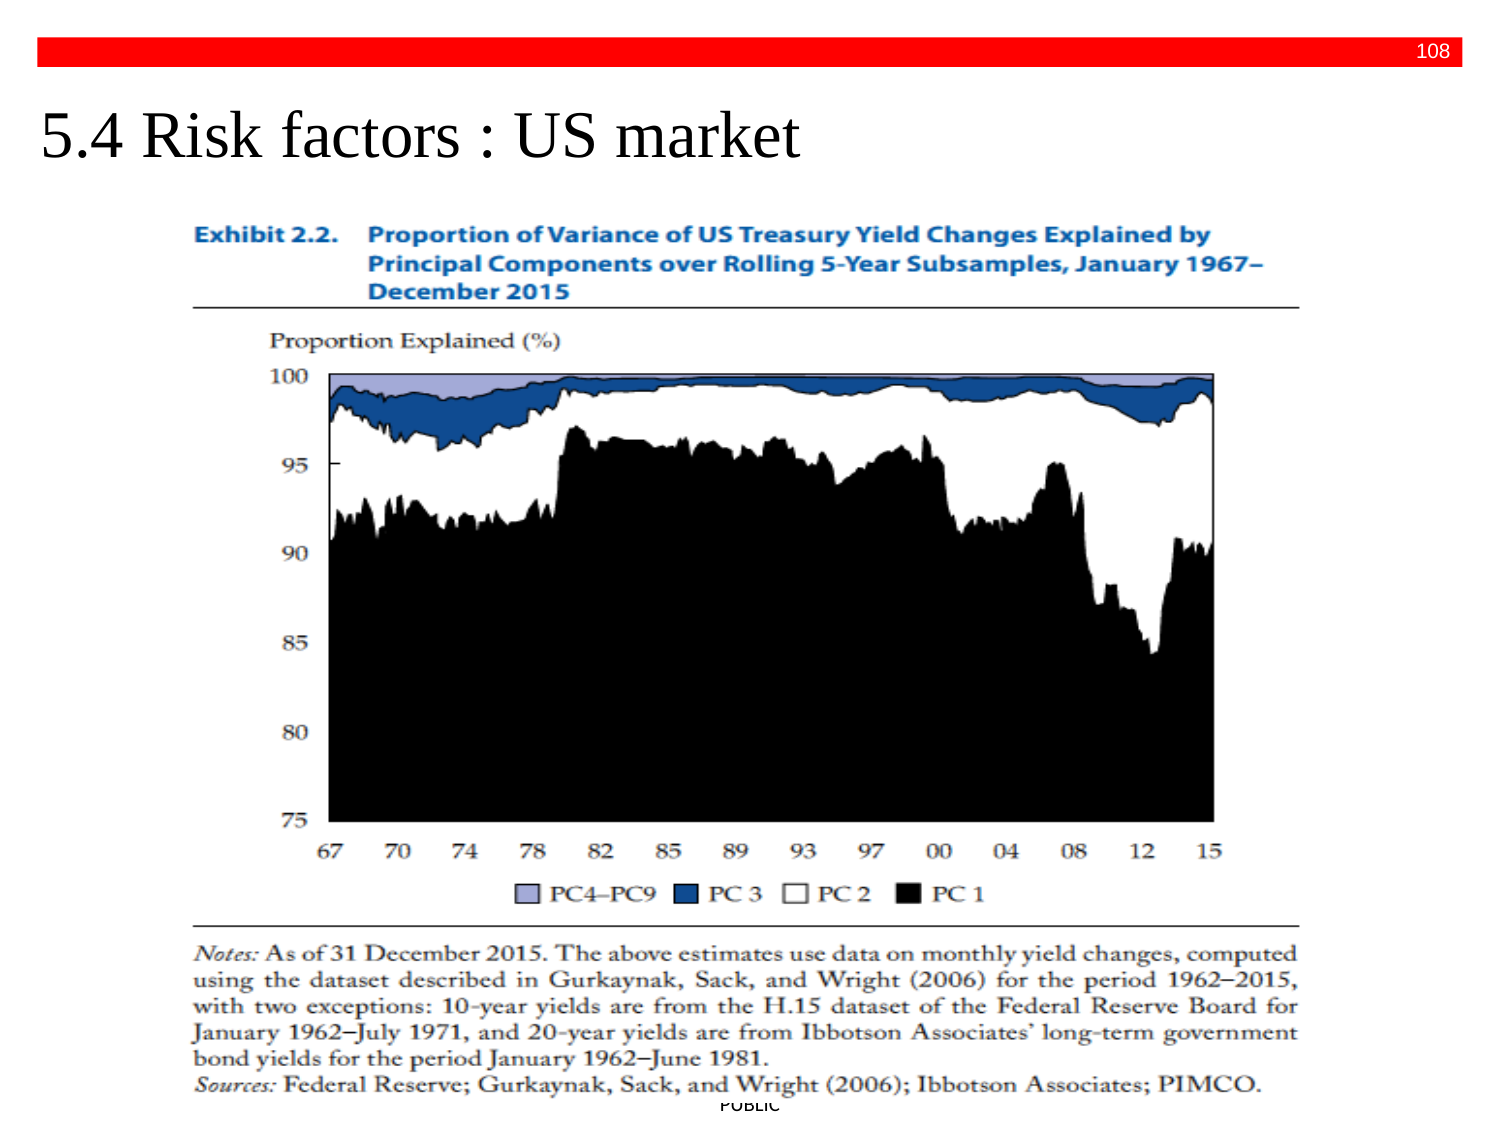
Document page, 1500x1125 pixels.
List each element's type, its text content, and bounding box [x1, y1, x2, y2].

text_box 5.4 Risk factors : US market [25, 83, 1500, 179]
picture [174, 207, 1326, 1103]
